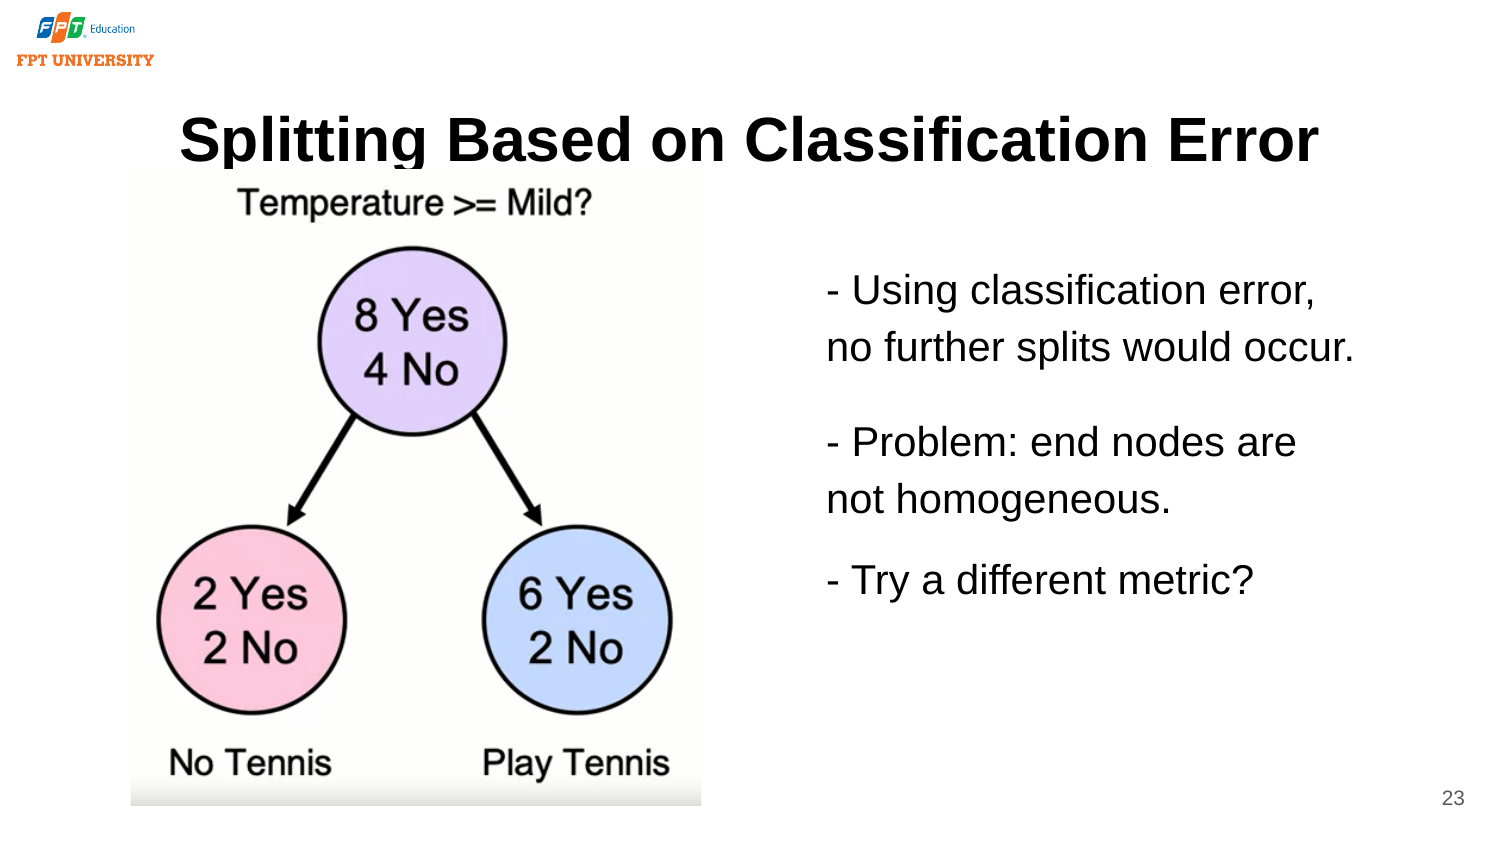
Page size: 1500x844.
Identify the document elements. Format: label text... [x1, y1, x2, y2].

picture [11, 1, 160, 77]
list - Using classification error, no further splits would occur. - Problem: end nodes are not homogeneous. - Try a different metric? [811, 239, 1382, 736]
slide_number 23 [1389, 764, 1480, 830]
title Splitting Based on Classification Error [51, 72, 1449, 167]
picture [130, 169, 702, 806]
